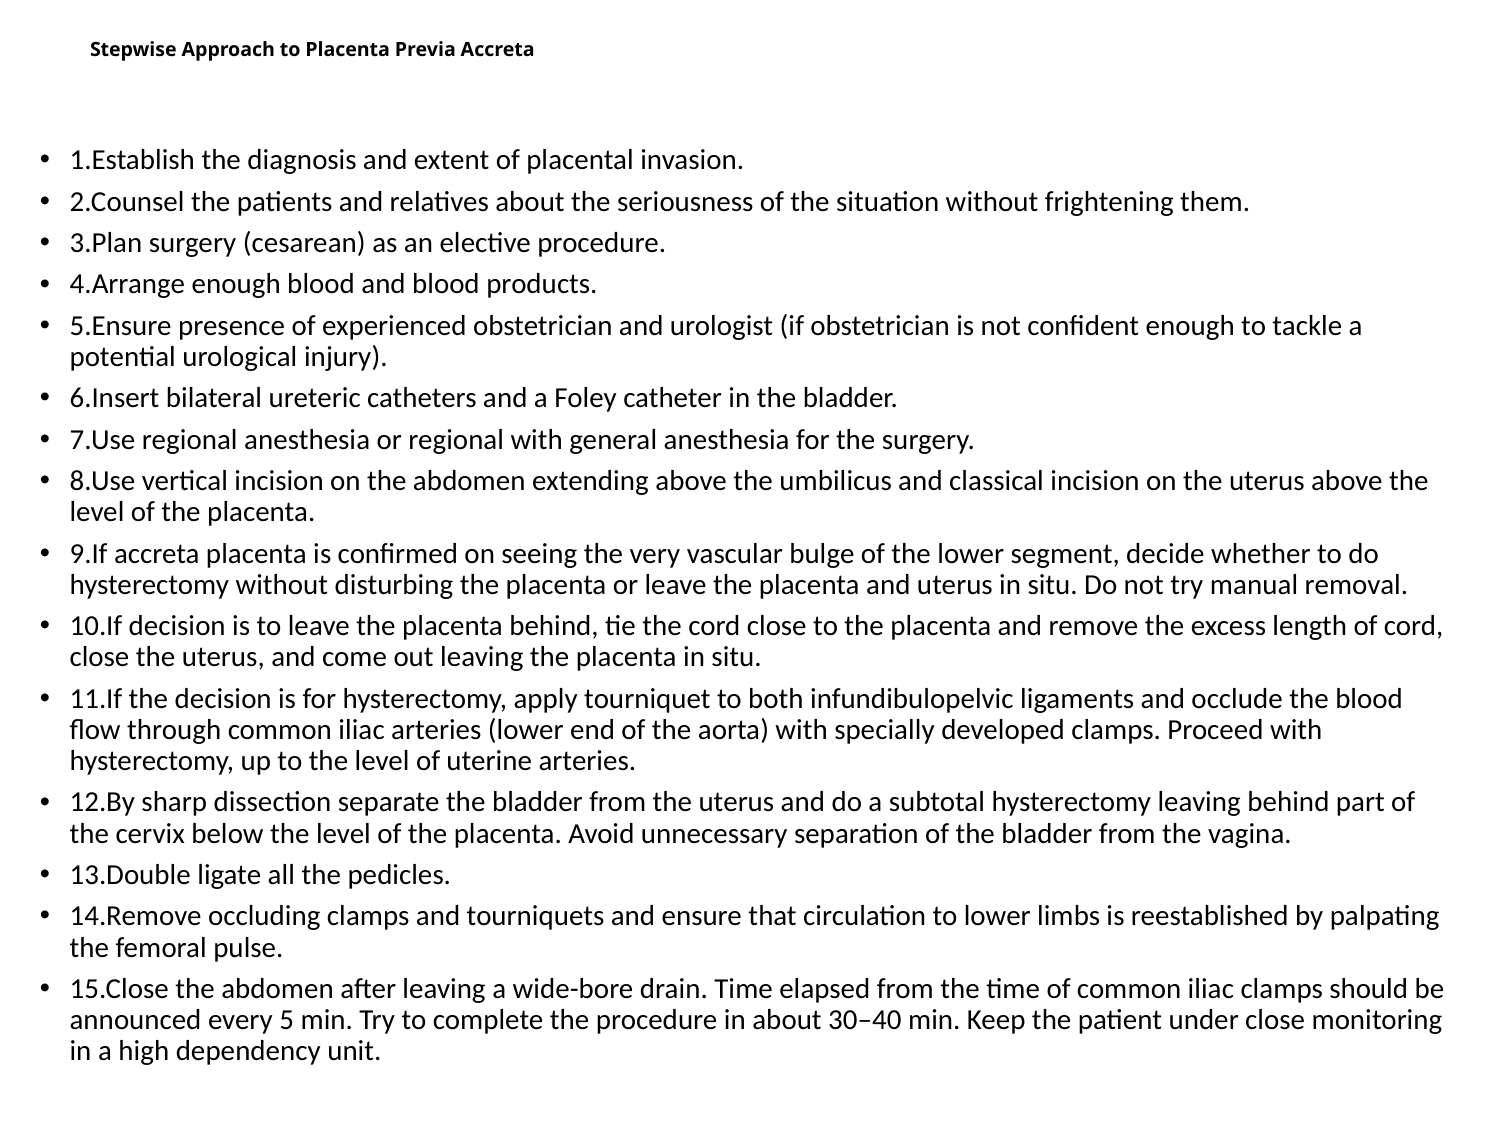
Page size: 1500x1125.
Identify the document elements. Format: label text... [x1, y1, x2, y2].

list 1.Establish the diagnosis and extent of placental invasion. 2.Counsel the patients and relatives about the seriousness of the situation without frightening them. 3.Plan surgery (cesarean) as an elective procedure. 4.Arrange enough blood and blood products. 5.Ensure presence of experienced obstetrician and urologist (if obstetrician is not confident enough to tackle a potential urological injury). 6.Insert bilateral ureteric catheters and a Foley catheter in the bladder. 7.Use regional anesthesia or regional with general anesthesia for the surgery. 8.Use vertical incision on the abdomen extending above the umbilicus and classical incision on the uterus above the level of the placenta. 9.If accreta placenta is confirmed on seeing the very vascular bulge of the lower segment, decide whether to do hysterectomy without disturbing the placenta or leave the placenta and uterus in situ. Do not try manual removal. 10.If decision is to leave the placenta behind, tie the cord close to the placenta and remove the excess length of cord, close the uterus, and come out leaving the placenta in situ. 11.If the decision is for hysterectomy, apply tourniquet to both infundibulopelvic ligaments and occlude the blood flow through common iliac arteries (lower end of the aorta) with specially developed clamps. Proceed with hysterectomy, up to the level of uterine arteries. 12.By sharp dissection separate the bladder from the uterus and do a subtotal hysterectomy leaving behind part of the cervix below the level of the placenta. Avoid unnecessary separation of the bladder from the vagina. 13.Double ligate all the pedicles. 14.Remove occluding clamps and tourniquets and ensure that circulation to lower limbs is reestablished by palpating the femoral pulse. 15.Close the abdomen after leaving a wide-bore drain. Time elapsed from the time of common iliac clamps should be announced every 5 min. Try to complete the procedure in about 30–40 min. Keep the patient under close monitoring in a high dependency unit. [24, 137, 1463, 1088]
title Stepwise Approach to Placenta Previa Accreta [75, 12, 1425, 93]
